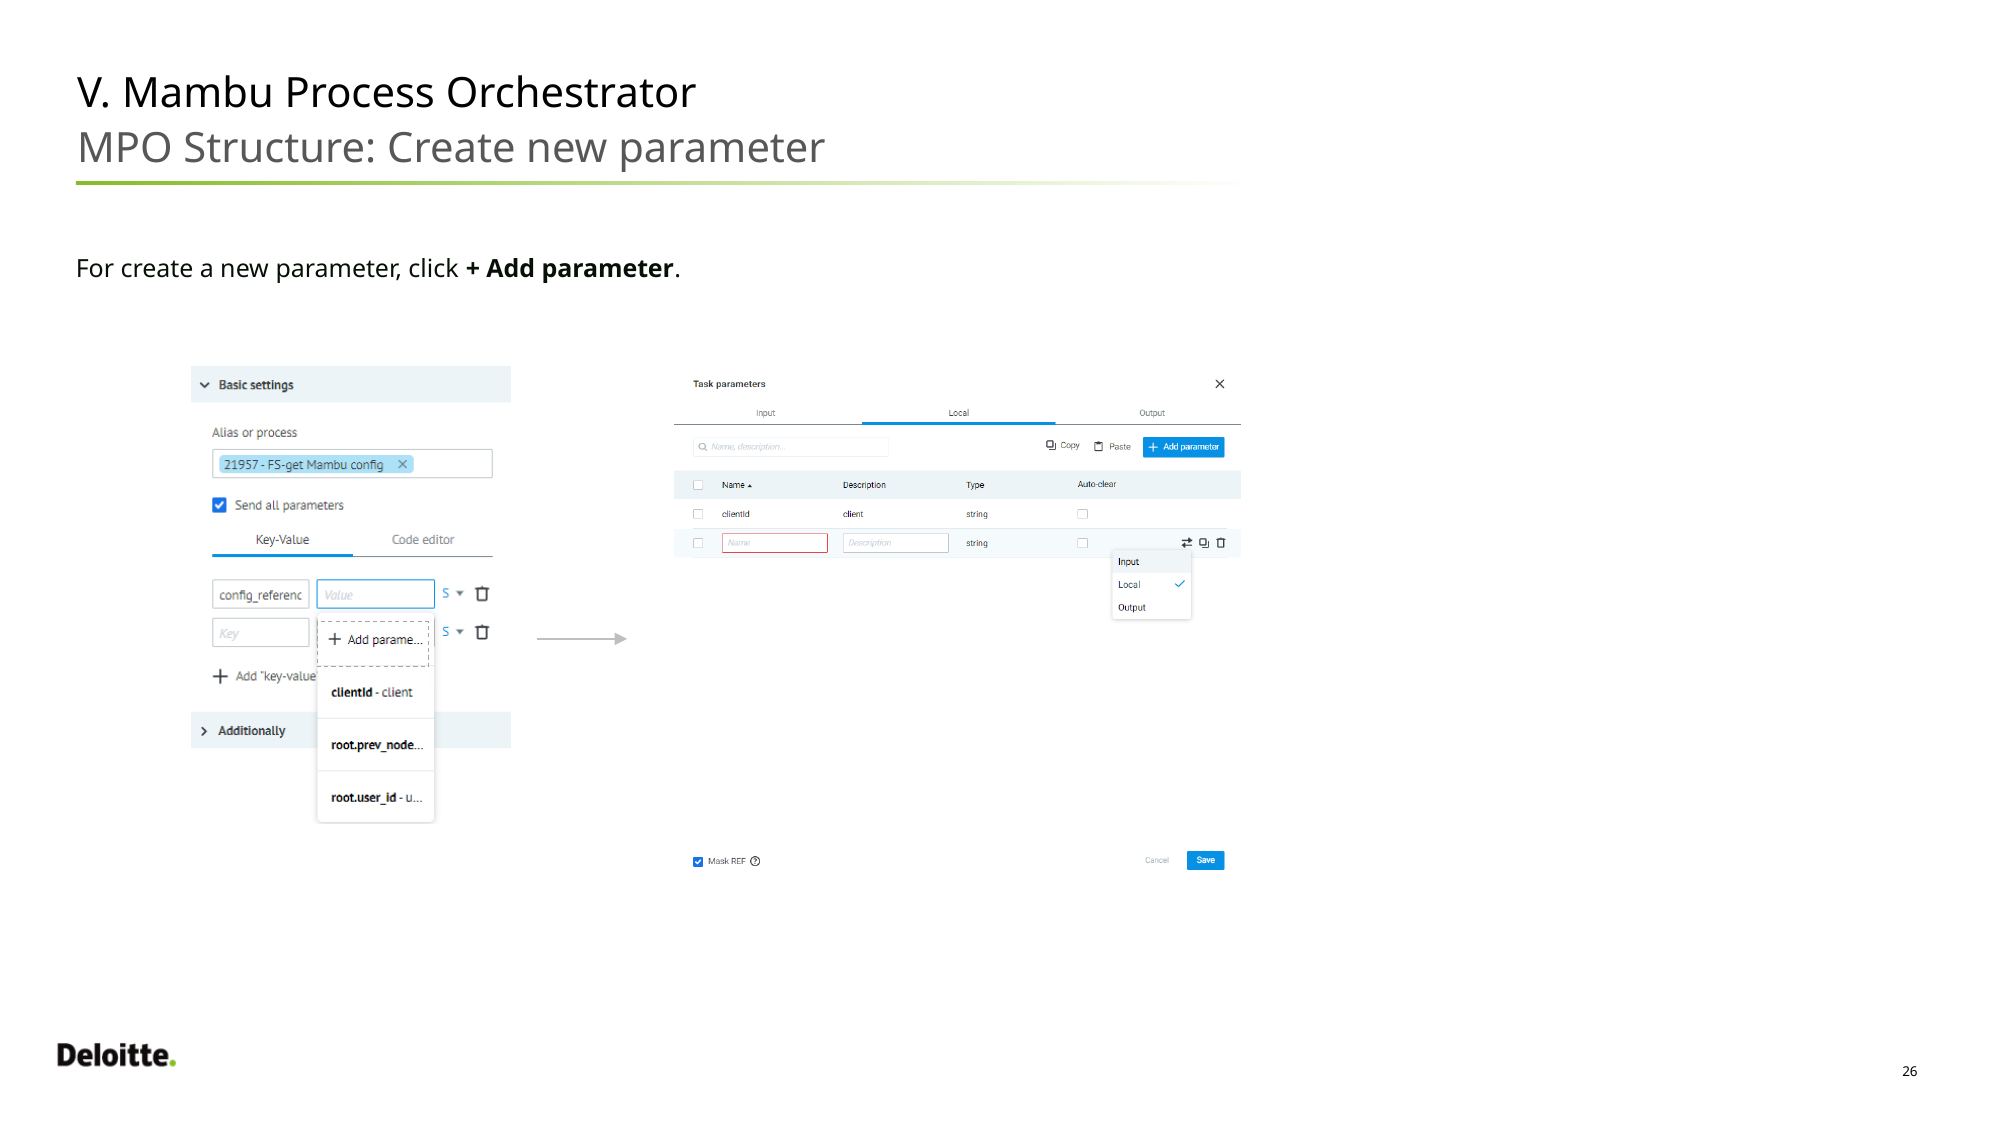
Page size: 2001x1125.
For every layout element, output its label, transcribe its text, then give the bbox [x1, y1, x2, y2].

picture [673, 366, 1242, 878]
text_box [27, 0, 1752, 200]
picture [46, 1029, 212, 1085]
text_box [191, 365, 511, 824]
text_box V. Mambu Process Orchestrator [77, 65, 1923, 121]
text_box For create a new parameter, click + Add parameter. [75, 245, 1801, 290]
text_box MPO Structure: Create new parameter [77, 121, 1923, 200]
